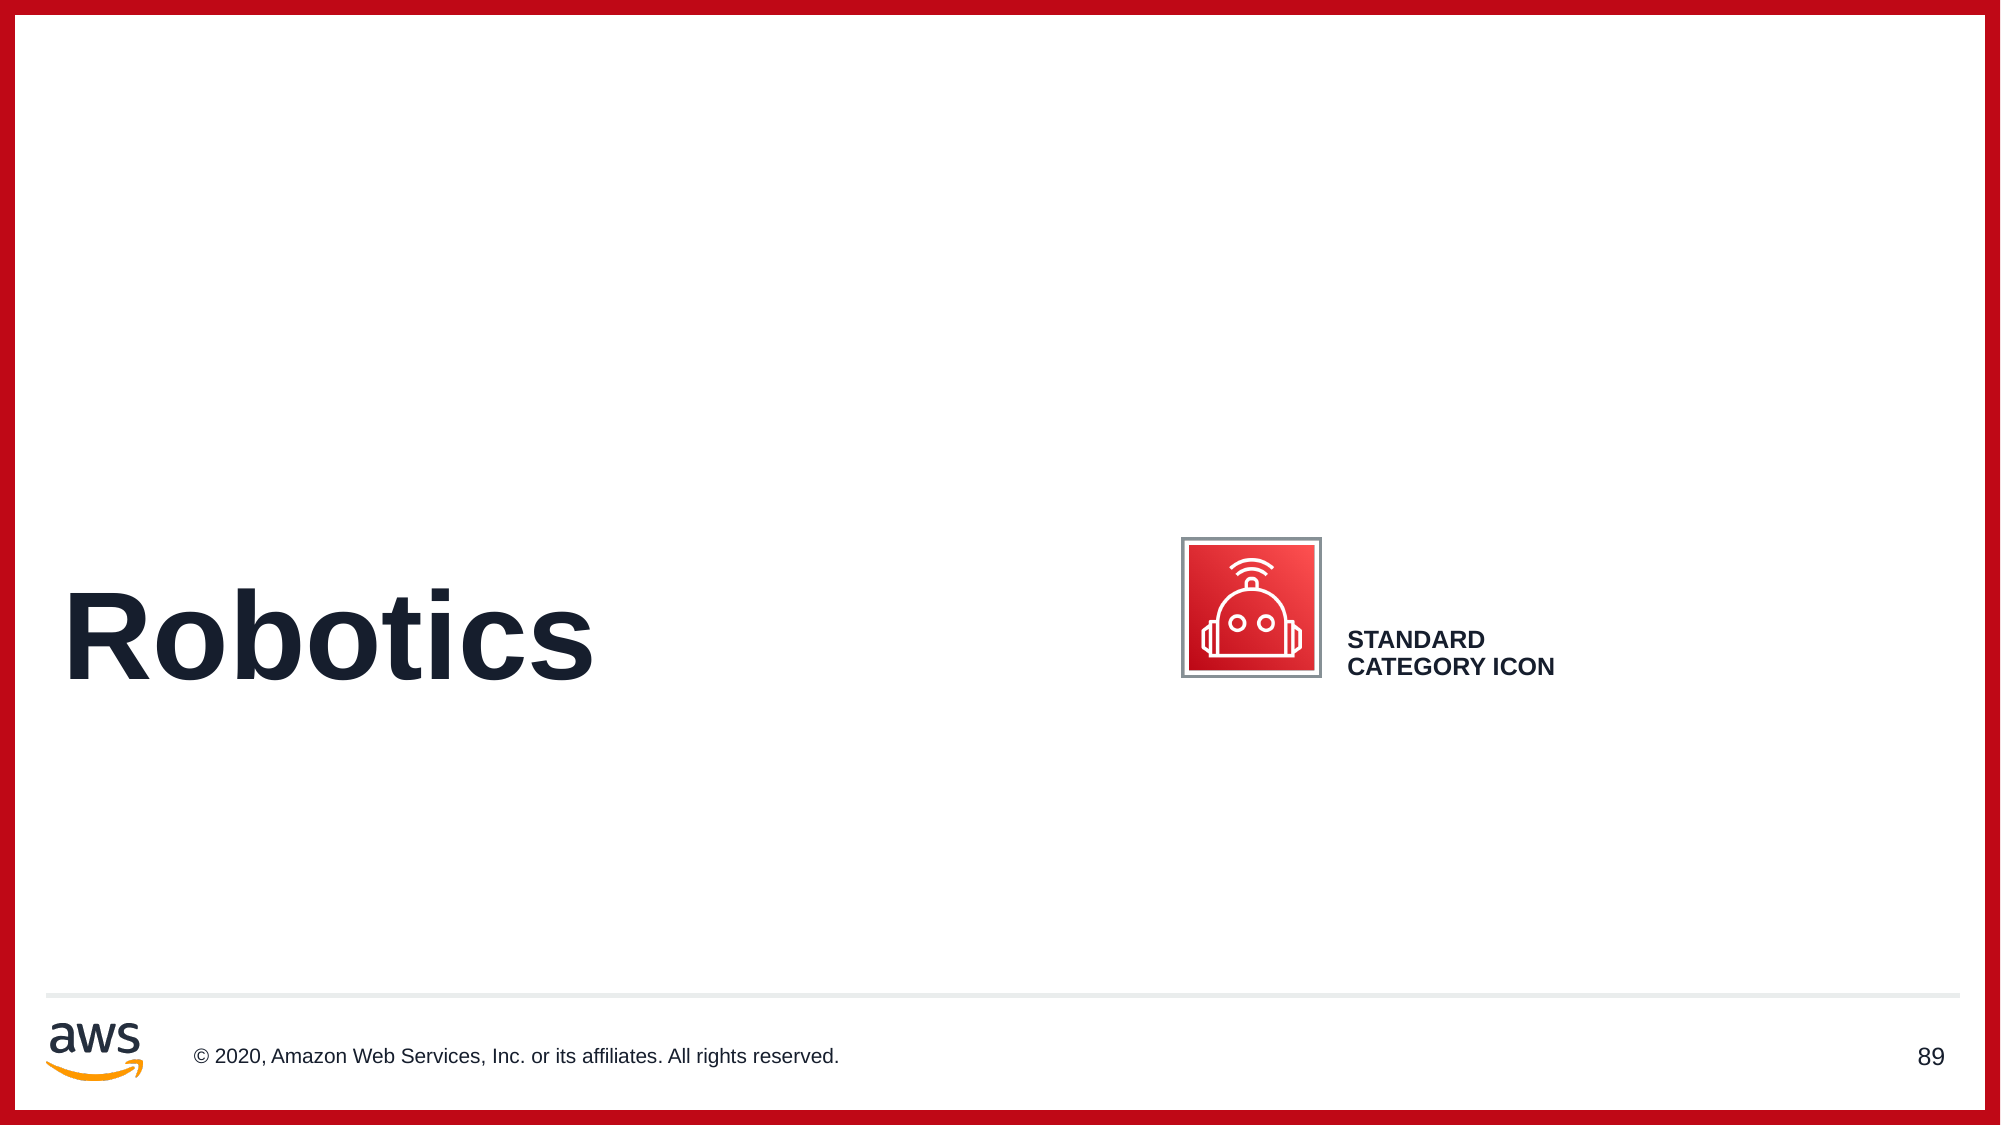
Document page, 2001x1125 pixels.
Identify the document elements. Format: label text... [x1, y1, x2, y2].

title Robotics [47, 344, 1393, 714]
slide_number 89 [1493, 1025, 1961, 1086]
footer © 2020, Amazon Web Services, Inc. or its affiliates. All rights reserved. [178, 1025, 911, 1086]
picture [46, 1023, 143, 1081]
text_box STANDARD CATEGORY ICON [1332, 541, 1780, 689]
picture [1181, 537, 1322, 678]
